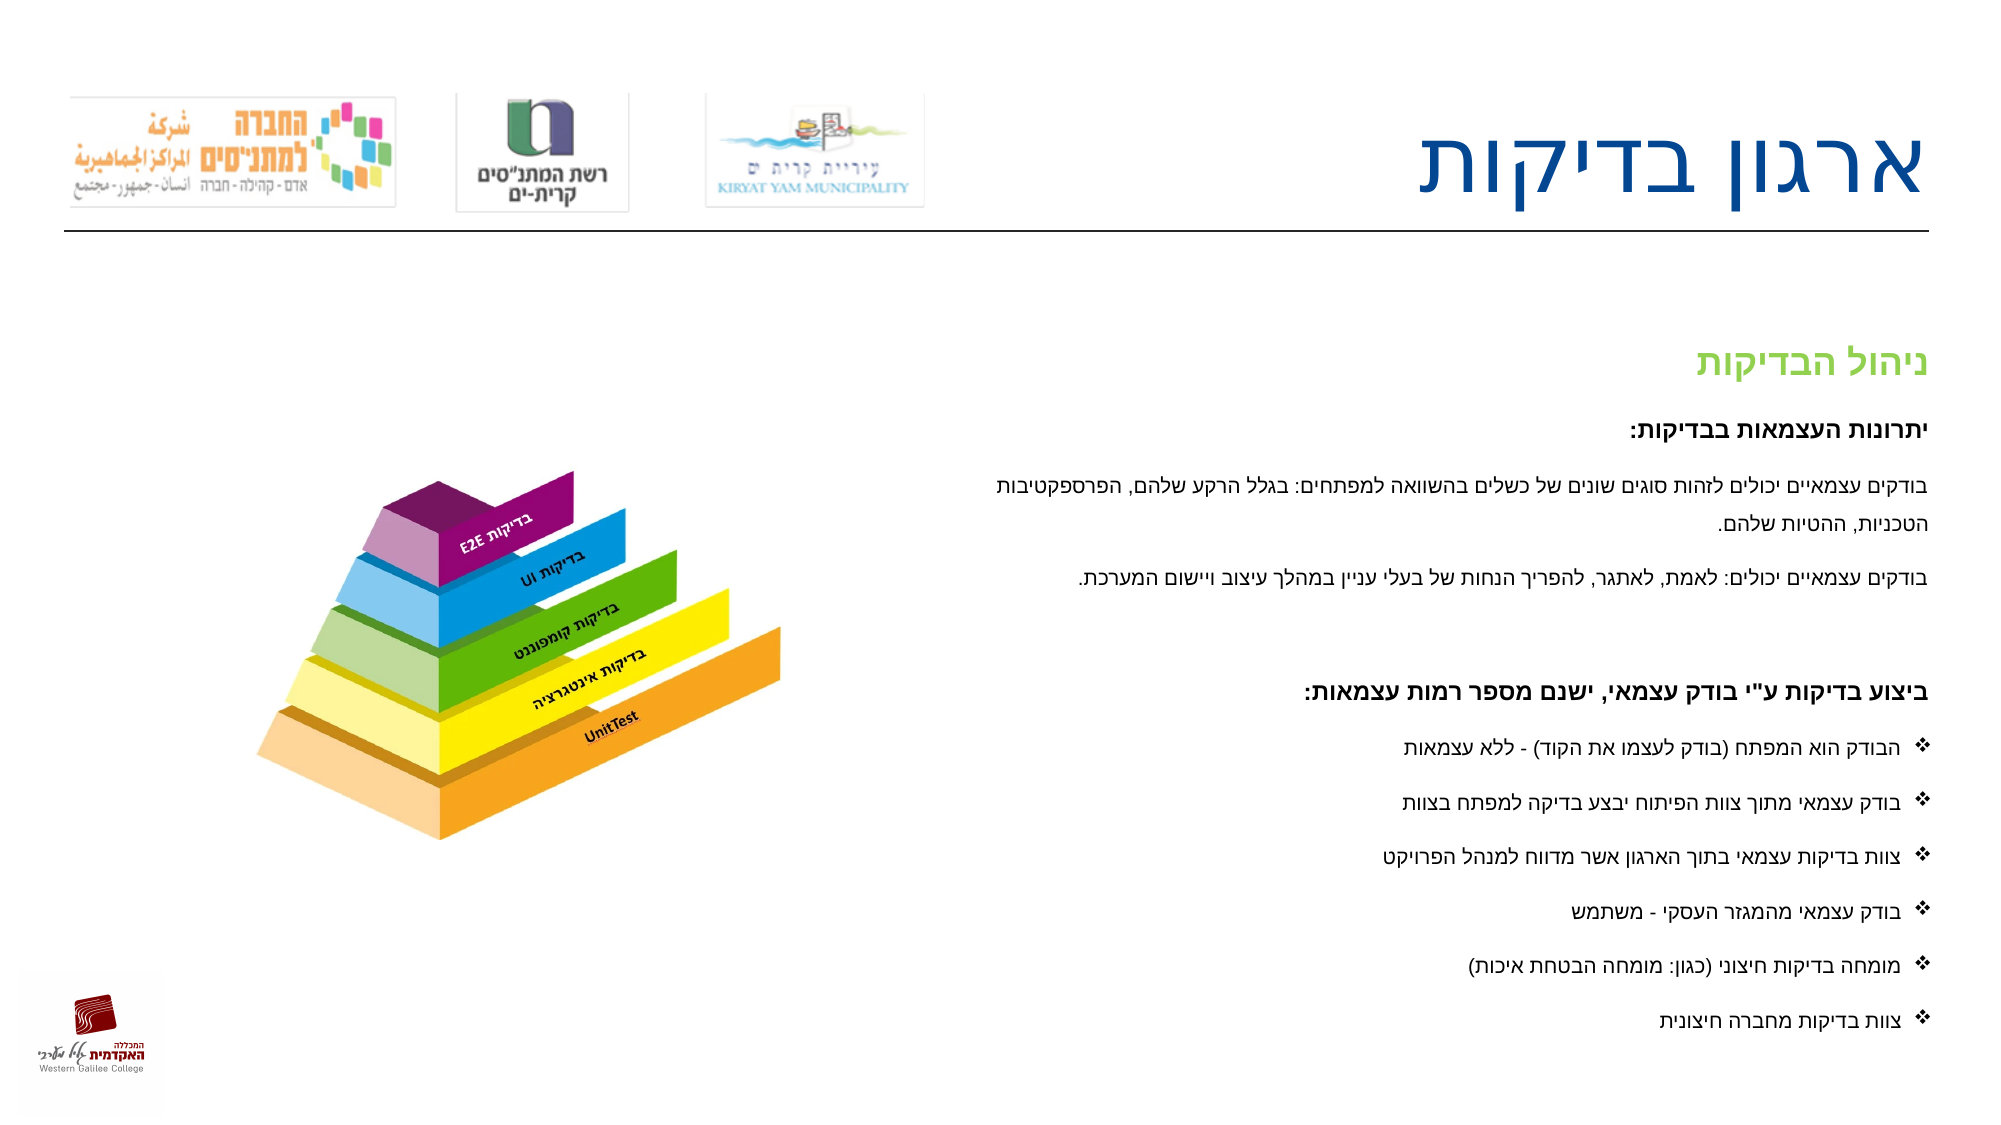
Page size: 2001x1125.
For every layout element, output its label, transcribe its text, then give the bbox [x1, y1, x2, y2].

picture [195, 457, 799, 895]
picture [70, 93, 925, 213]
title ארגון בדיקות [64, 55, 1930, 221]
picture [18, 970, 164, 1116]
text_box ניהול הבדיקות יתרונות העצמאות בבדיקות: בודקים עצמאיים יכולים לזהות סוגים שונים של כשלים בהשוואה למפתחים: בגלל הרקע שלהם, הפרספקטיבות הטכניות, ההטיות שלהם. בודקים עצמאיים יכולים: לאמת, לאתגר, להפריך הנחות של בעלי עניין במהלך עיצוב ויישום המערכת. ביצוע בדיקות ע"י בודק עצמאי, ישנם מספר רמות עצמאות: הבודק הוא המפתח (בודק לעצמו את הקוד) - ללא עצמאות בודק עצמאי מתוך צוות הפיתוח יבצע בדיקה למפתח בצוות צוות בדיקות עצמאי בתוך הארגון אשר מדווח למנהל הפרויקט בודק עצמאי מהמגזר העסקי - משתמש מומחה בדיקות חיצוני (כגון: מומחה הבטחת איכות) צוות בדיקות מחברה חיצונית [924, 309, 1930, 1043]
